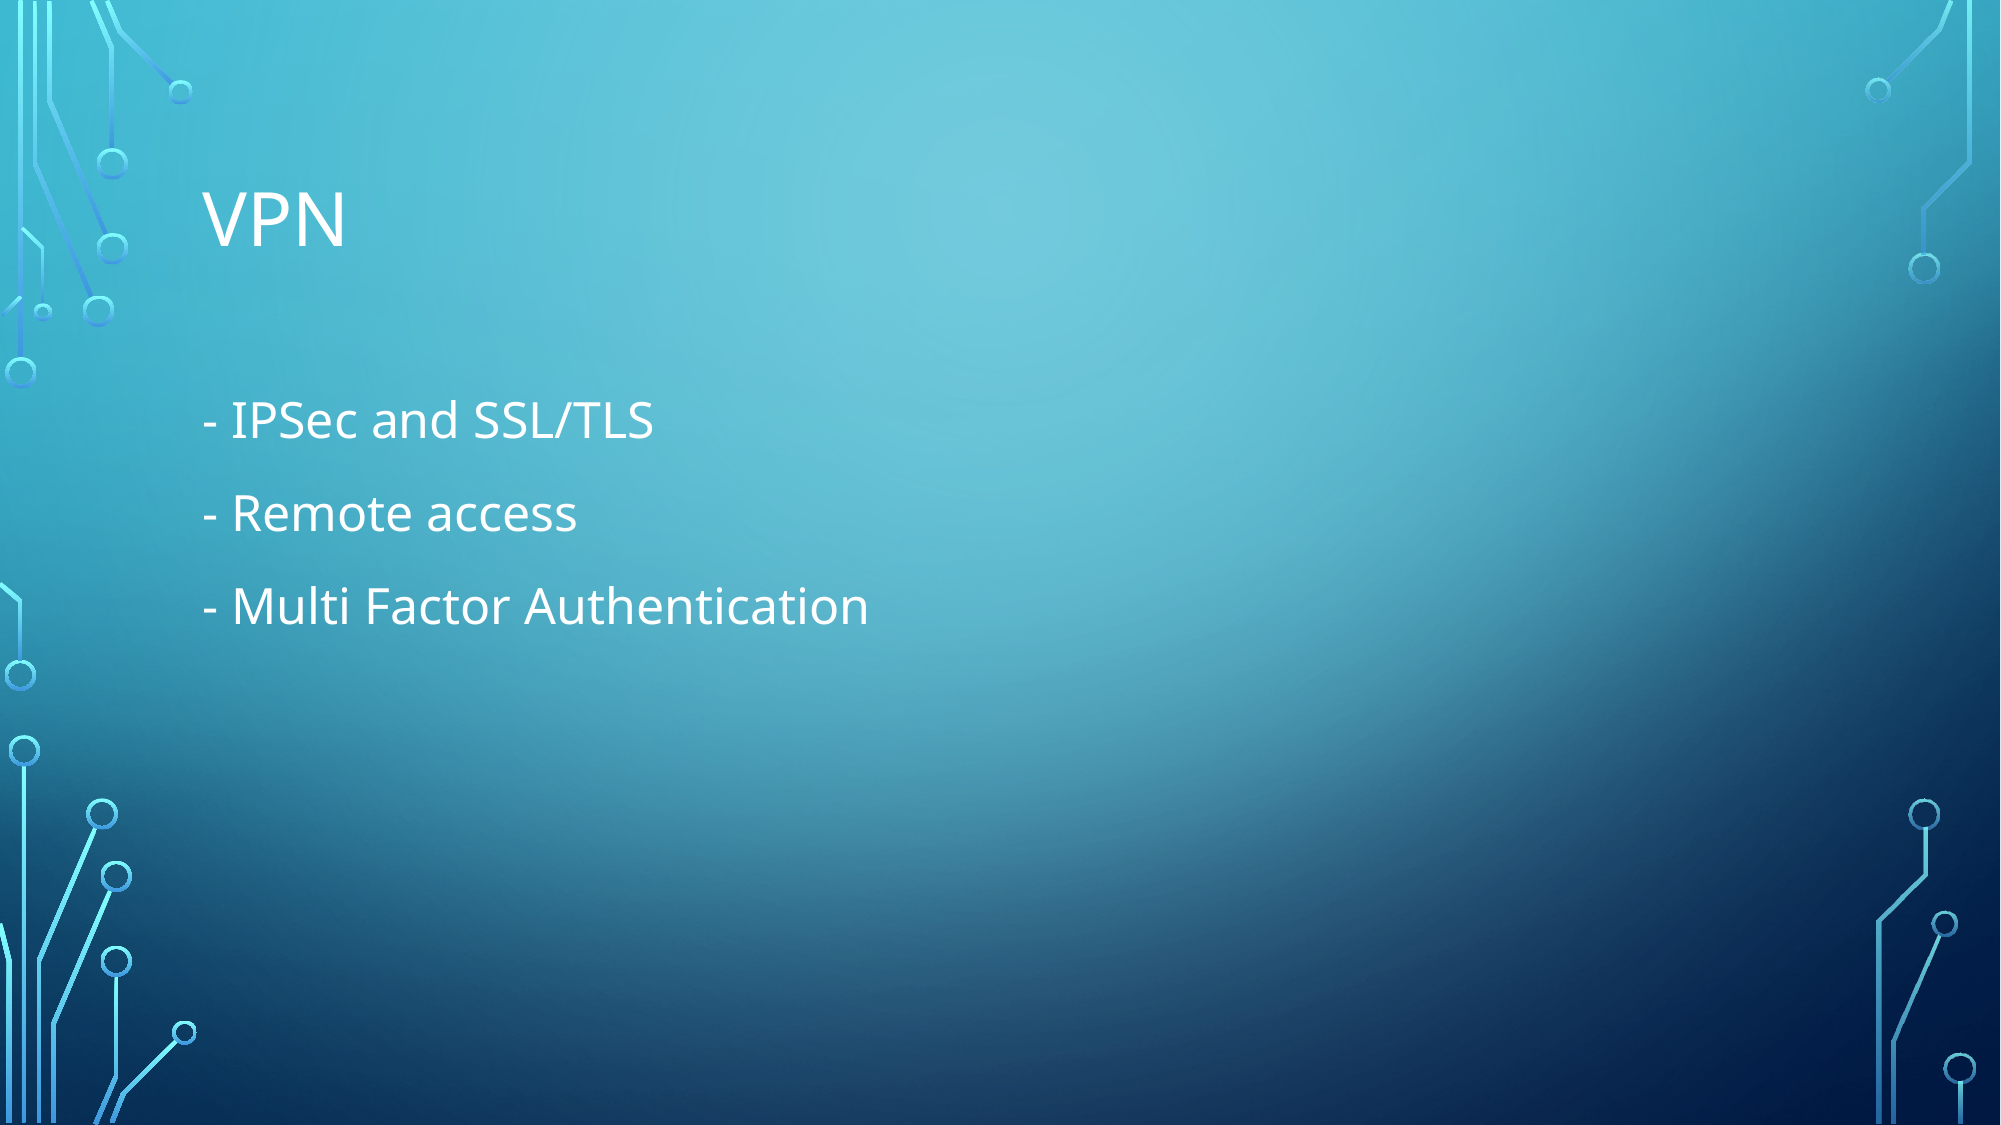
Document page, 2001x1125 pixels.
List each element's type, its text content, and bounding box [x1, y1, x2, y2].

list - IPSec and SSL/TLS - Remote access - Multi Factor Authentication [187, 369, 1813, 950]
title VPN [187, 101, 1813, 344]
